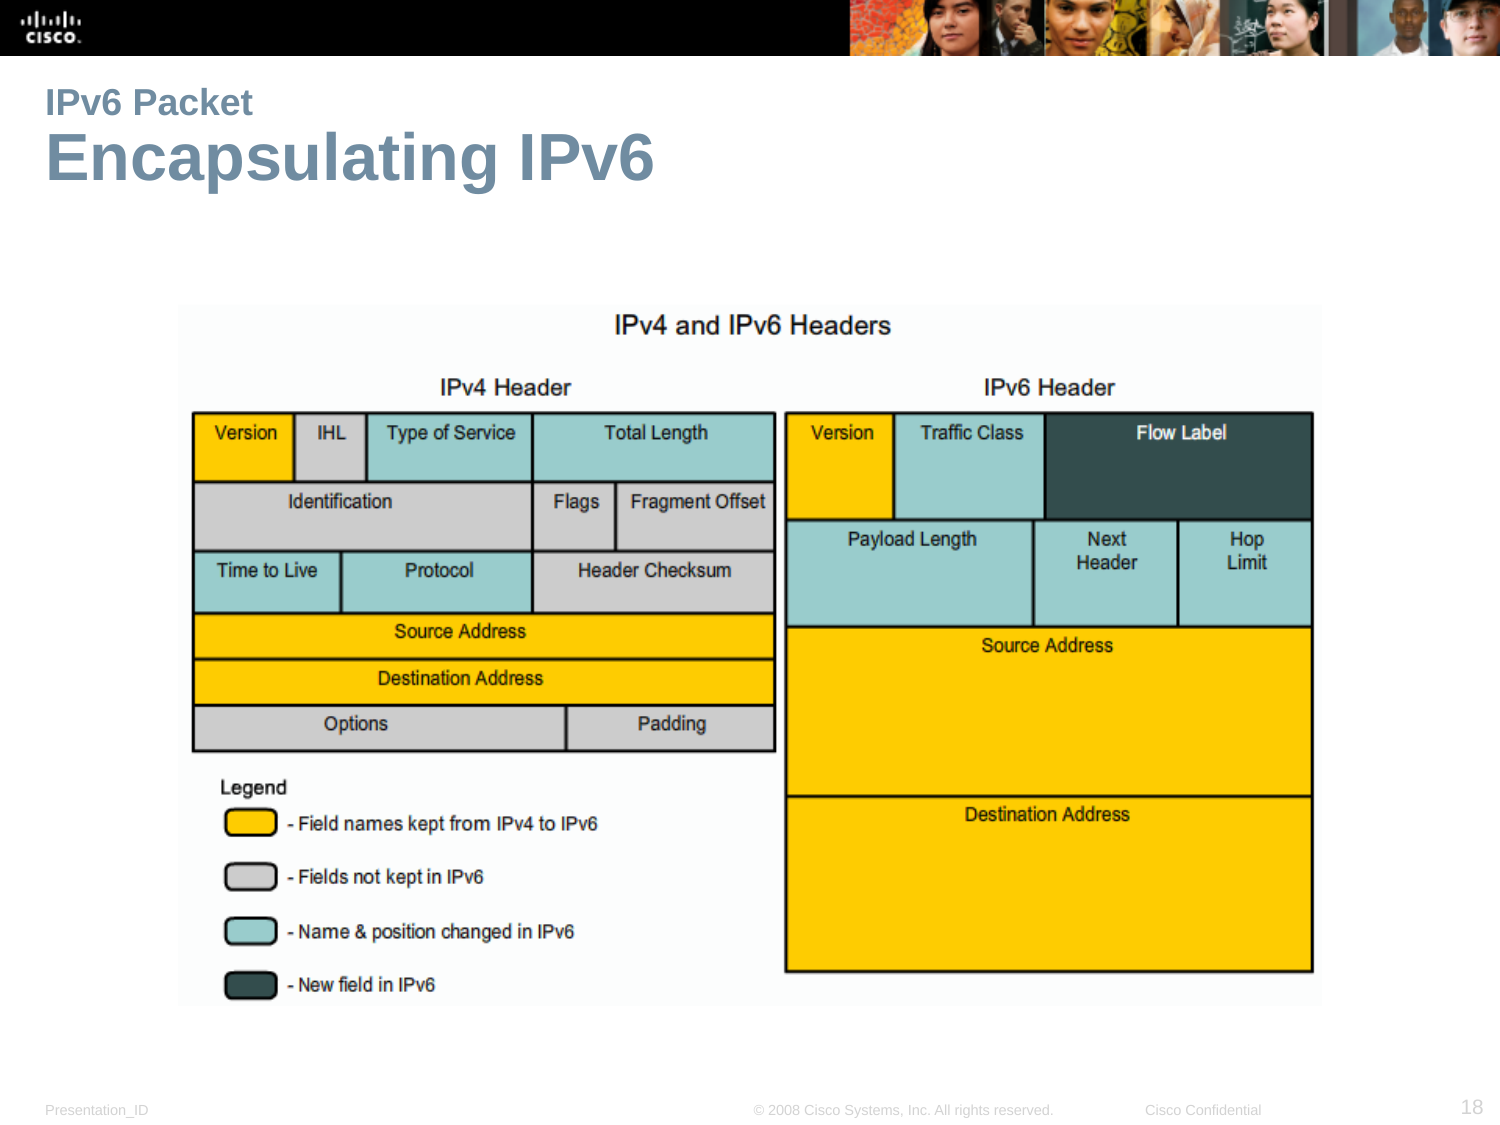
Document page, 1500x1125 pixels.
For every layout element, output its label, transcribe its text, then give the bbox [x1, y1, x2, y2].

title IPv6 Packet Encapsulating IPv6 [31, 64, 1471, 203]
picture [0, 0, 1500, 56]
picture [177, 301, 1323, 1006]
